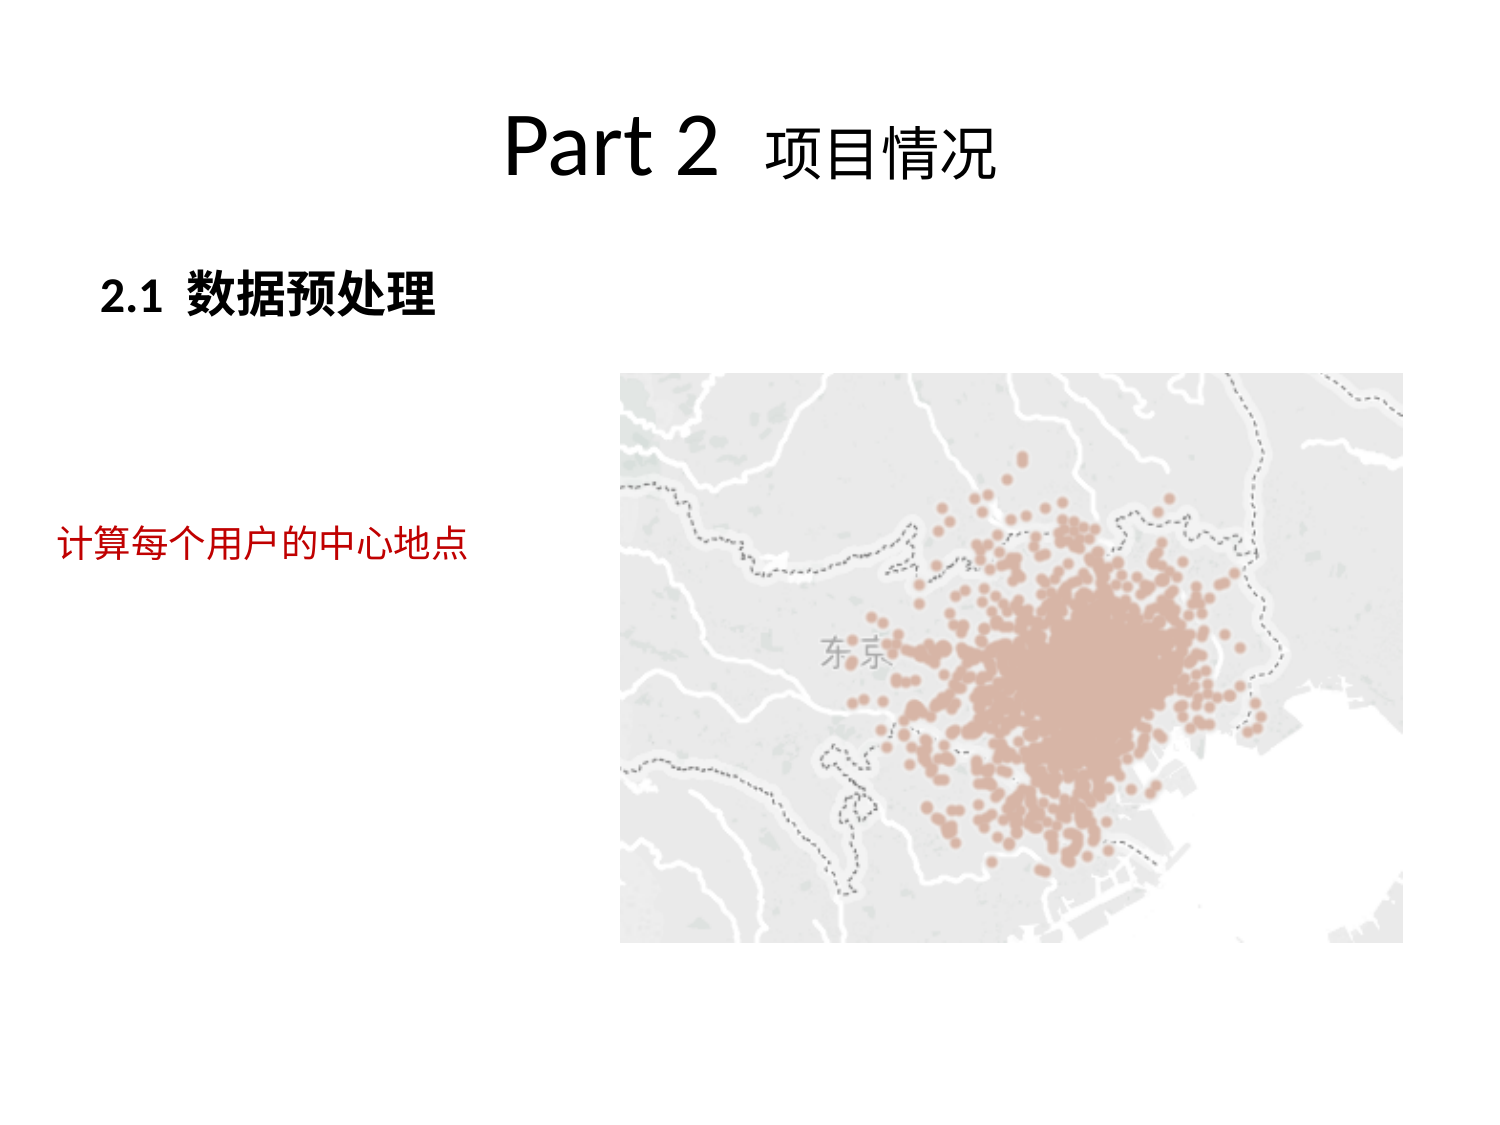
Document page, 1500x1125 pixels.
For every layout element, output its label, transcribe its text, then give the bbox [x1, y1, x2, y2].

text_box 计算每个用户的中心地点 [41, 467, 561, 573]
text_box 2.1 数据预处理 [85, 255, 452, 330]
picture [619, 373, 1403, 943]
title Part 2 项目情况 [75, 45, 1425, 233]
